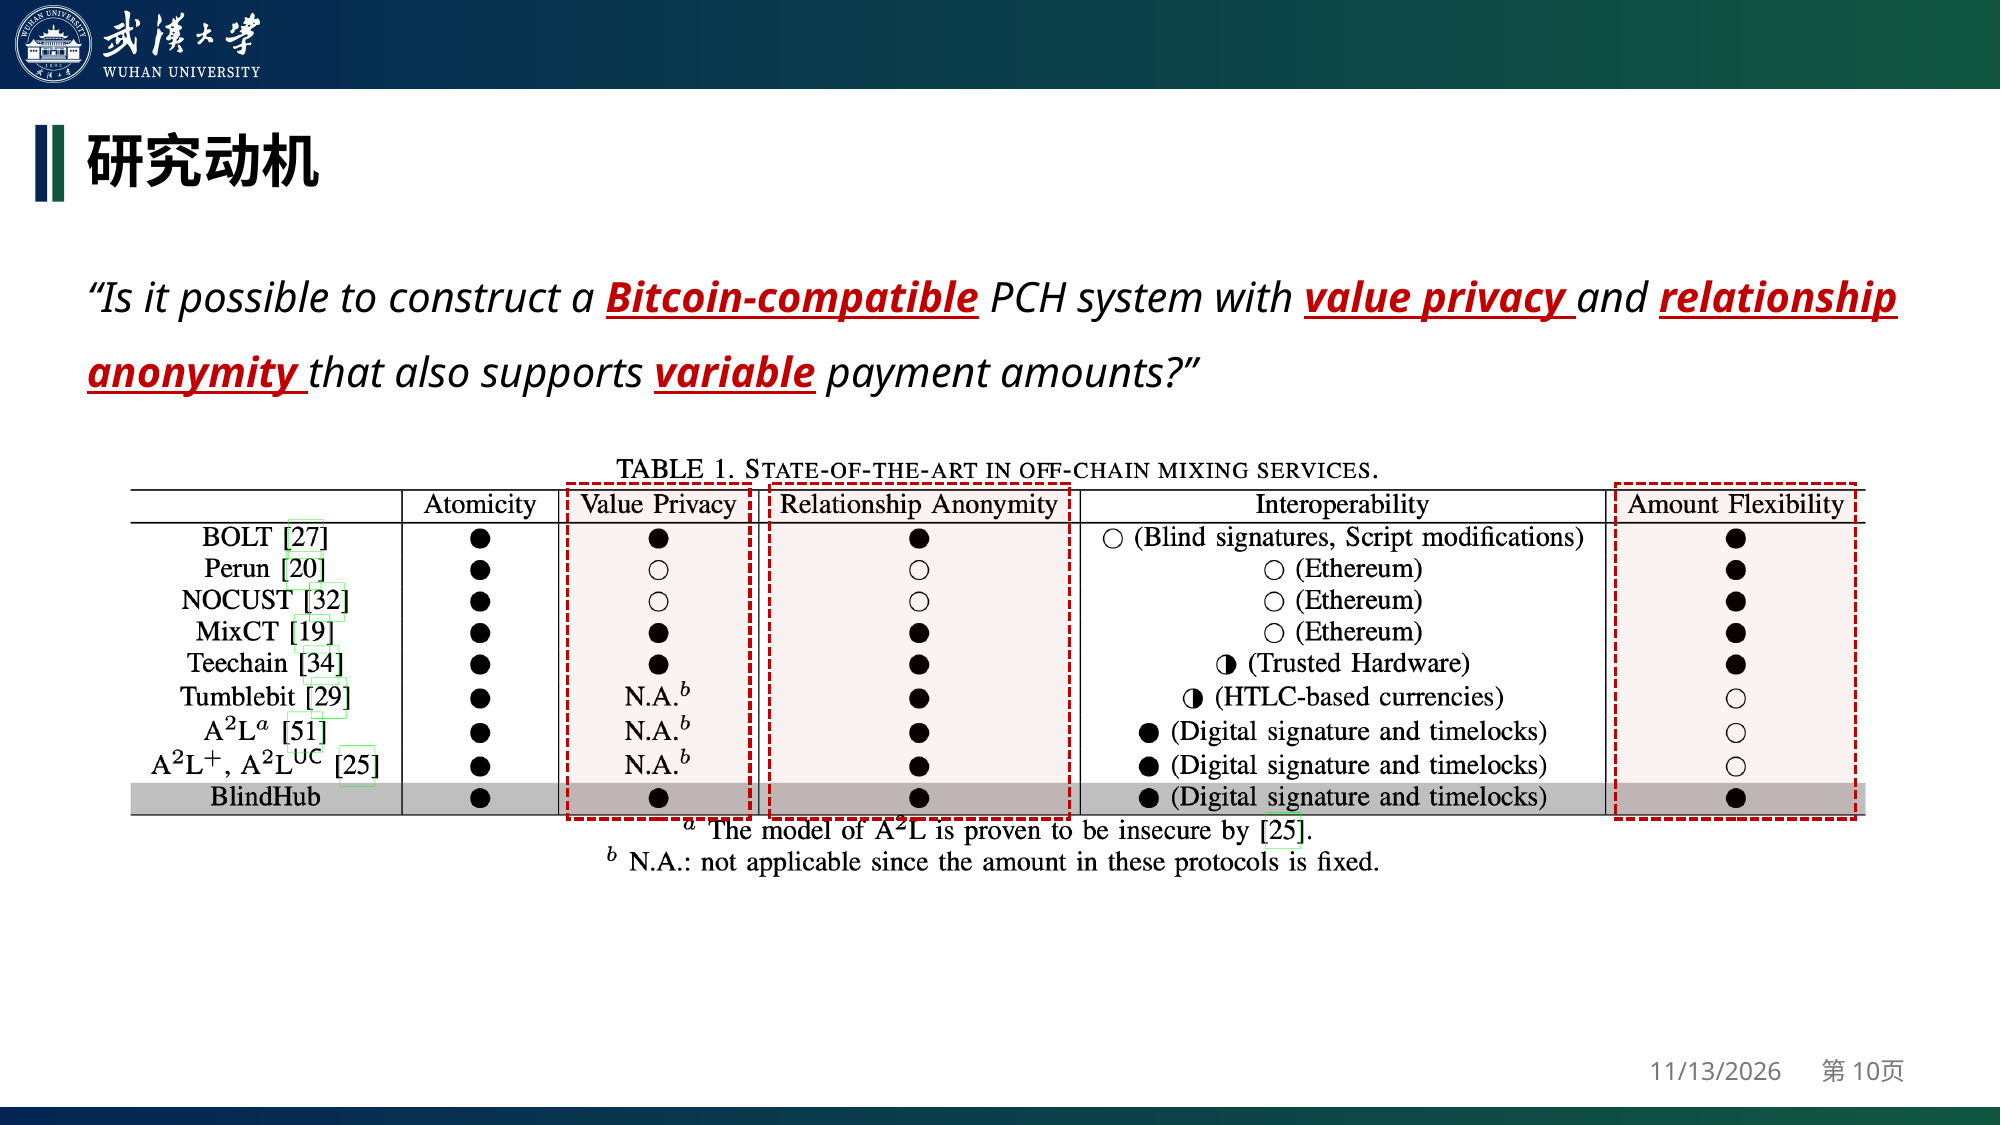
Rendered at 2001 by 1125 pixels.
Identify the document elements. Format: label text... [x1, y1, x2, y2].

title 研究动机 [71, 125, 1253, 202]
picture [15, 5, 260, 83]
list “Is it possible to construct a Bitcoin-compatible PCH system with value privacy and relationship anonymity that also supports variable payment amounts?” [71, 238, 1923, 1037]
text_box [113, 440, 1887, 888]
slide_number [1627, 1042, 1804, 1103]
slide_number 第10页 [1804, 1042, 1923, 1103]
